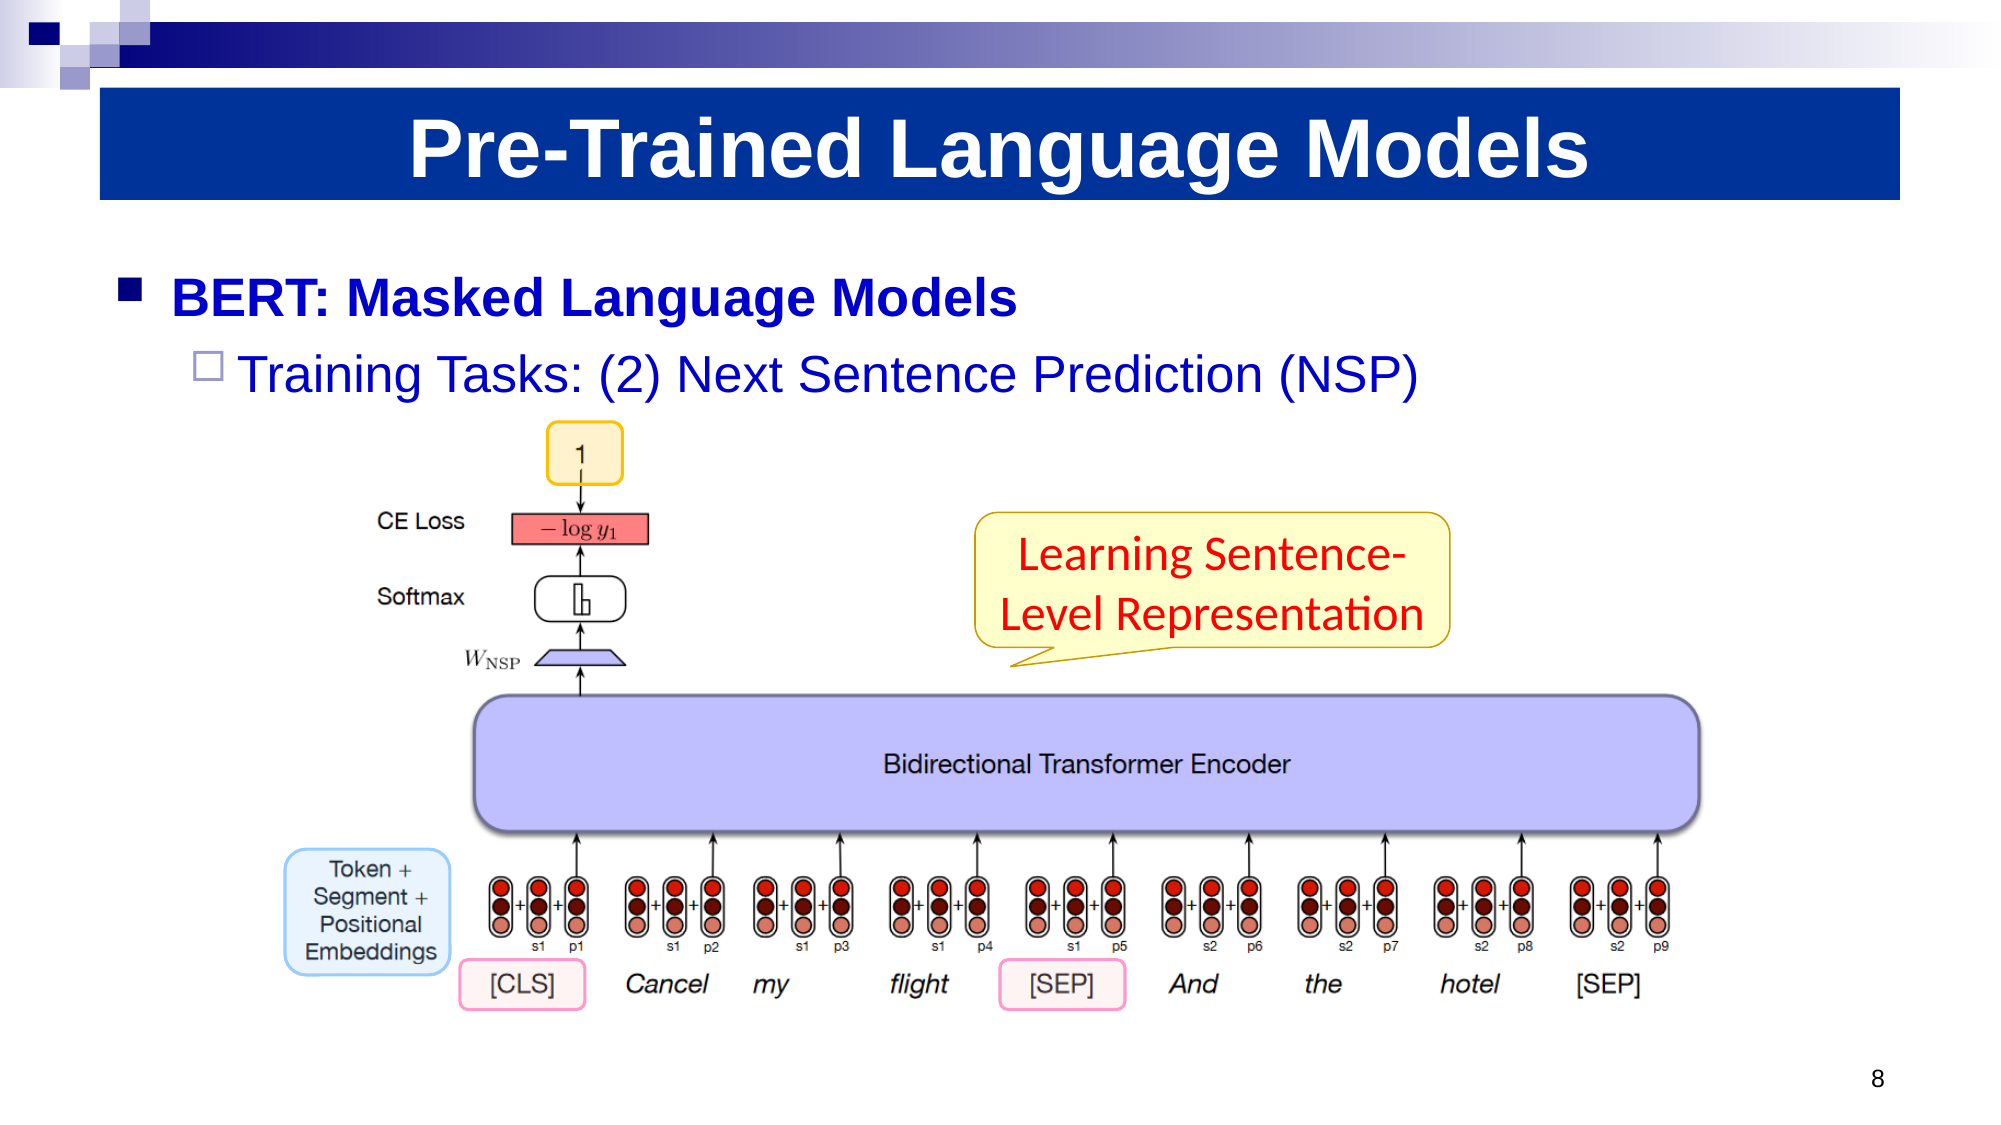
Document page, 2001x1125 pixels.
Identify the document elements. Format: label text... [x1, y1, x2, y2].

text_box [547, 421, 623, 435]
title Pre-Trained Language Models [99, 87, 1900, 200]
picture [292, 437, 1708, 1010]
list BERT: Masked Language Models Training Tasks: (2) Next Sentence Prediction (NSP) Training Data: BooksCorpus + English Wikipedia [99, 254, 1900, 1075]
slide_number 8 [1666, 1024, 1901, 1101]
